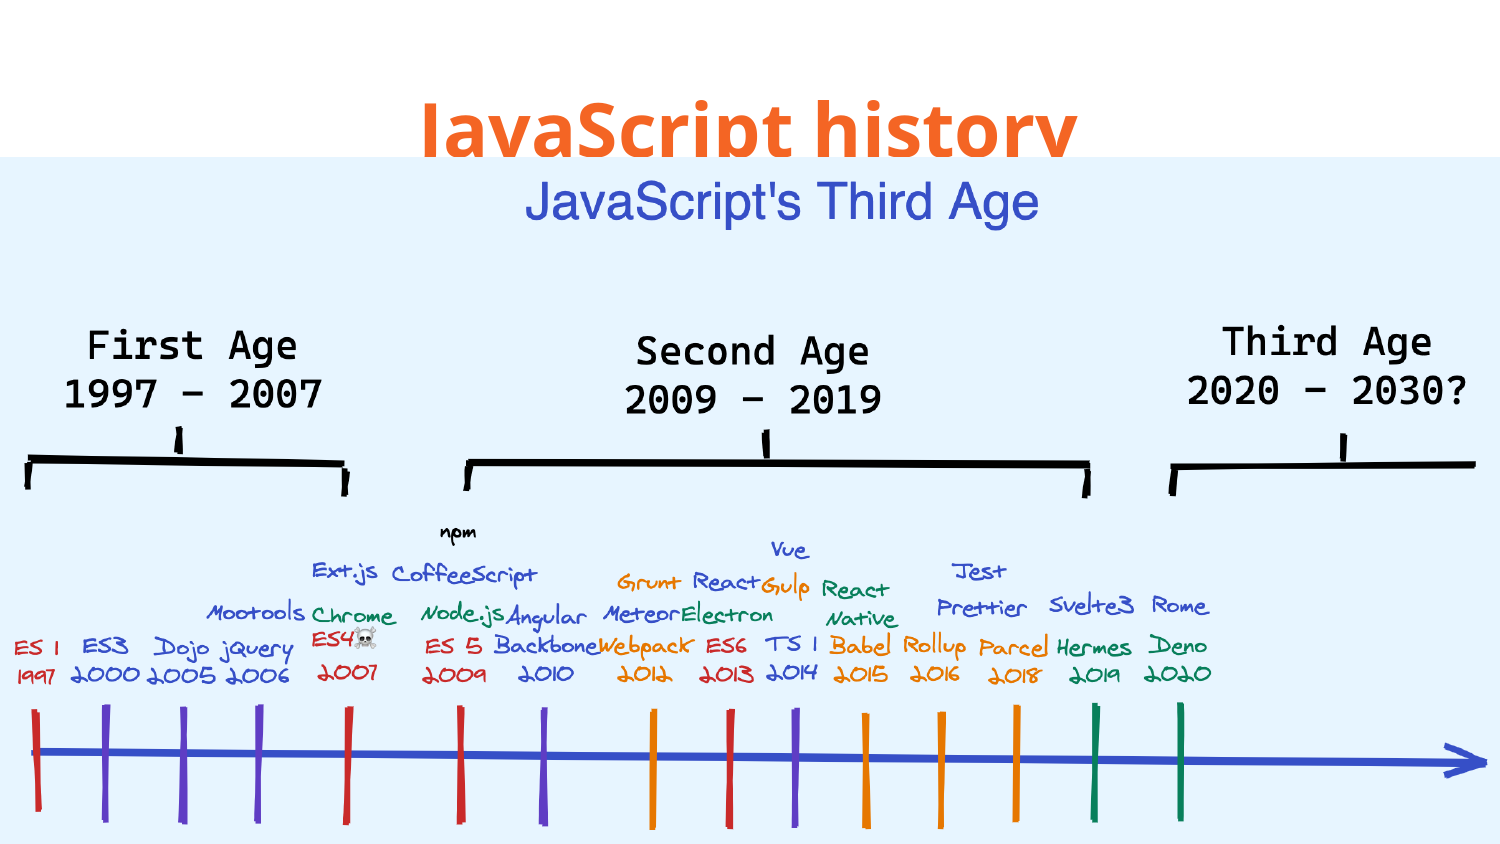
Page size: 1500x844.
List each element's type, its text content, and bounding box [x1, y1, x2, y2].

picture [0, 156, 1500, 844]
title JavaScript history [49, 67, 1448, 155]
